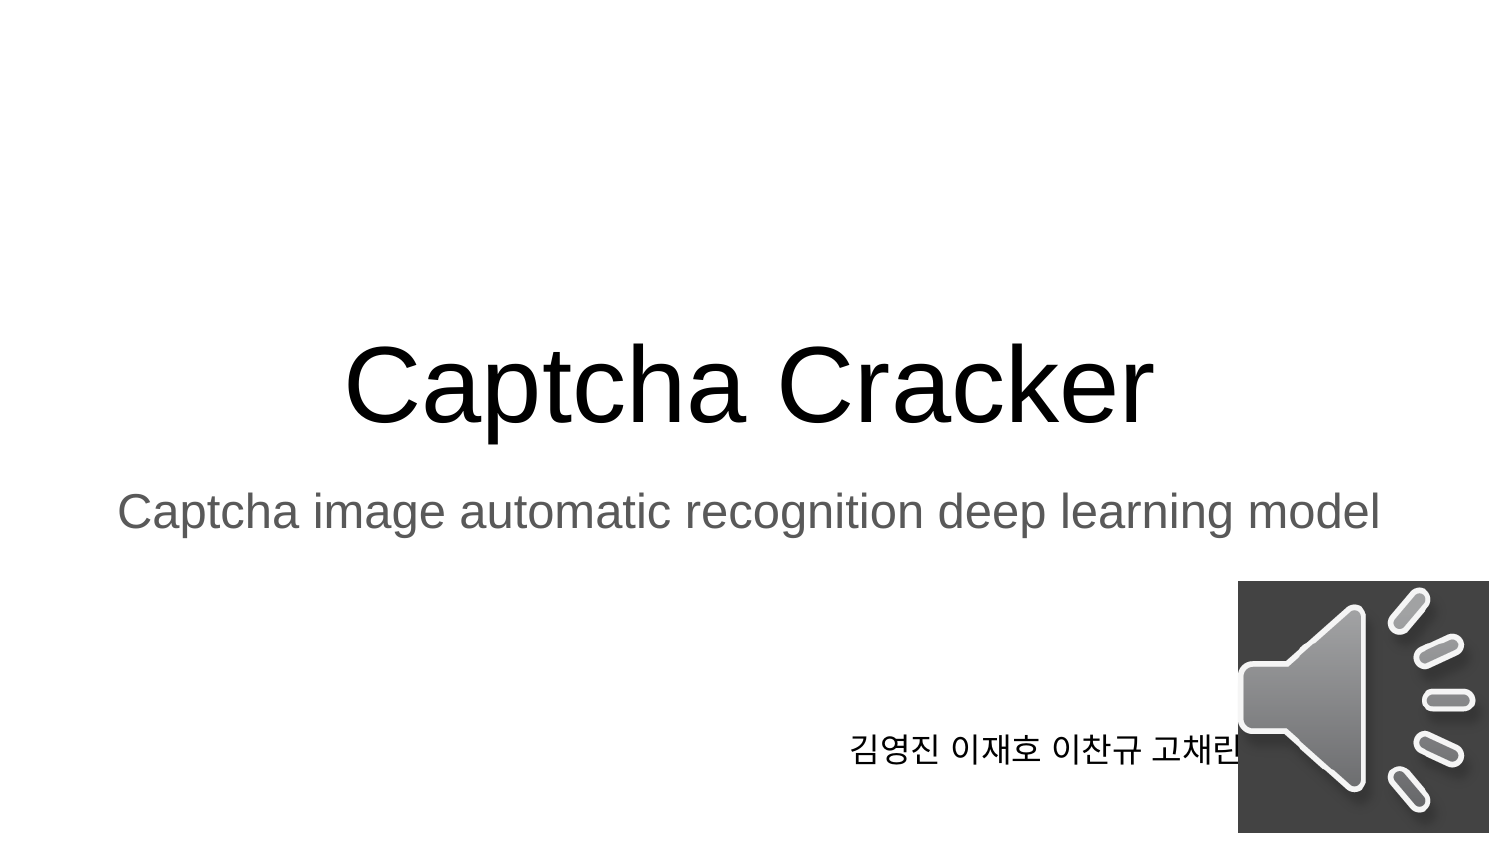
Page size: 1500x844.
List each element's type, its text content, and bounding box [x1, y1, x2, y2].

subtitle Captcha image automatic recognition deep learning model [51, 464, 1449, 595]
picture [1236, 580, 1490, 834]
title Captcha Cracker [51, 122, 1449, 459]
text_box 김영진 이재호 이찬규 고채린 추서연 [737, 714, 1231, 785]
